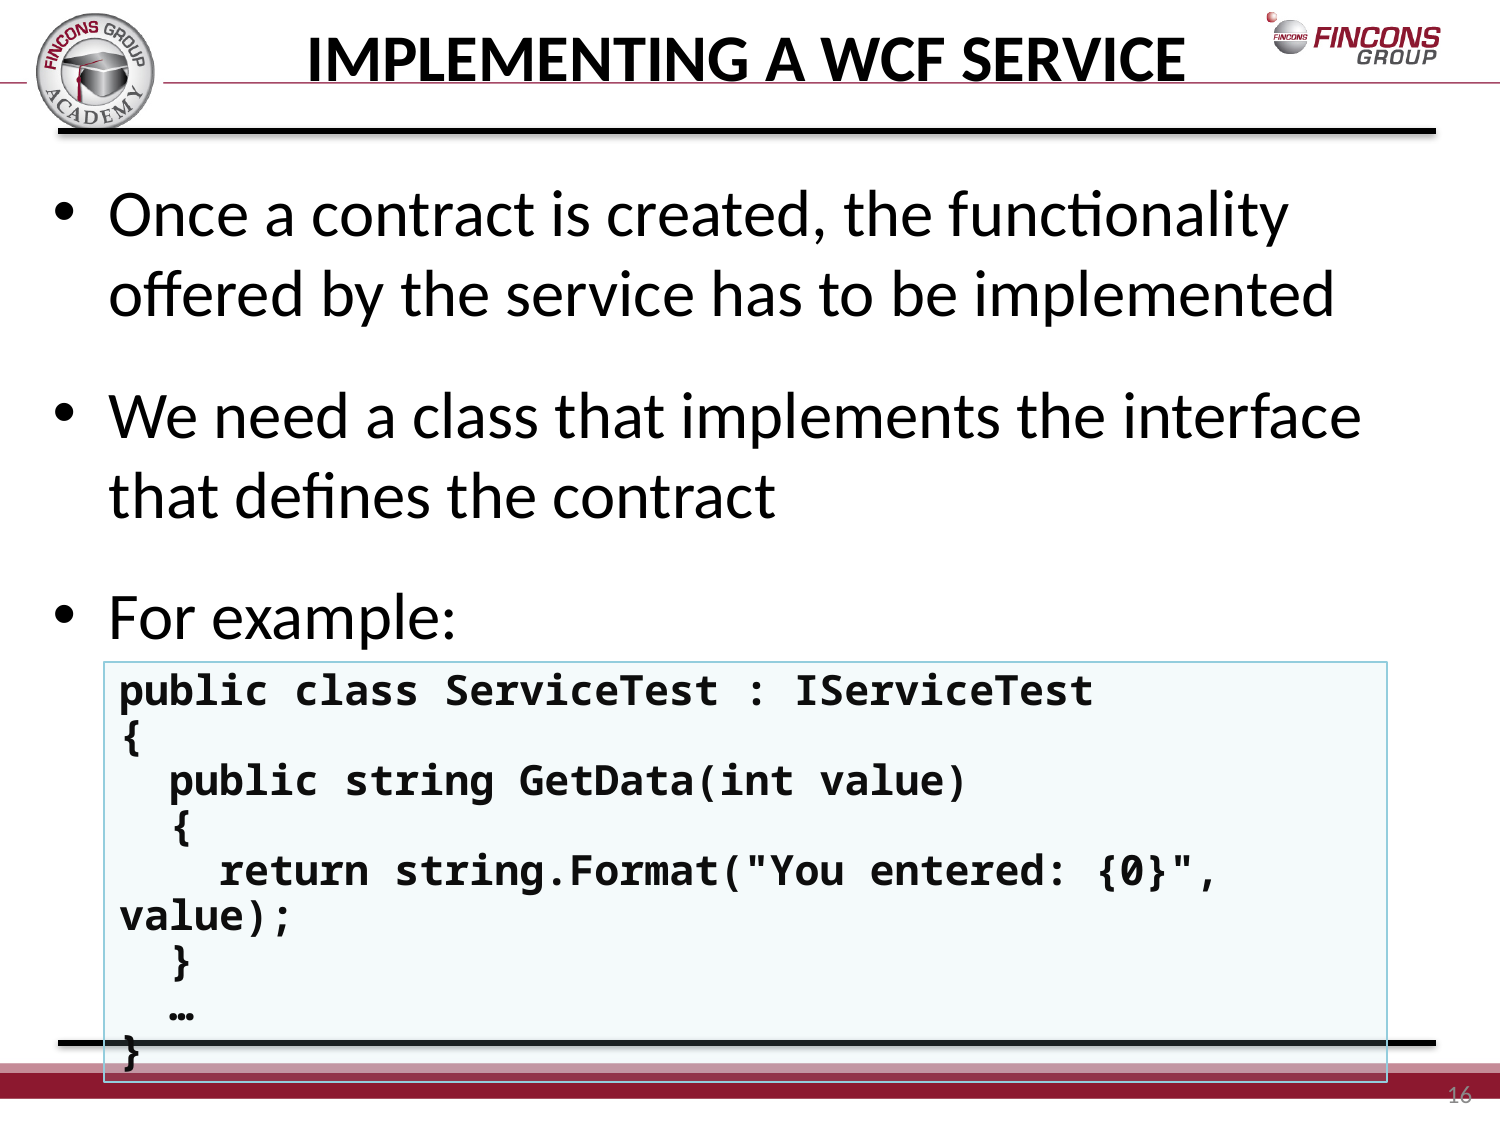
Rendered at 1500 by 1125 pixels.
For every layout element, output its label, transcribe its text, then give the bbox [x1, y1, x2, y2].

slide_number 16 [1412, 1074, 1488, 1113]
title Implementing a WCF Service [57, 3, 1437, 107]
text_box public class ServiceTest : IServiceTest { public string GetData(int value) { return string.Format("You entered: {0}", value); } … } [104, 662, 1388, 1083]
picture [0, 0, 1500, 1125]
list Once a contract is created, the functionality offered by the service has to be implemented We need a class that implements the interface that defines the contract For example: [37, 162, 1463, 1101]
